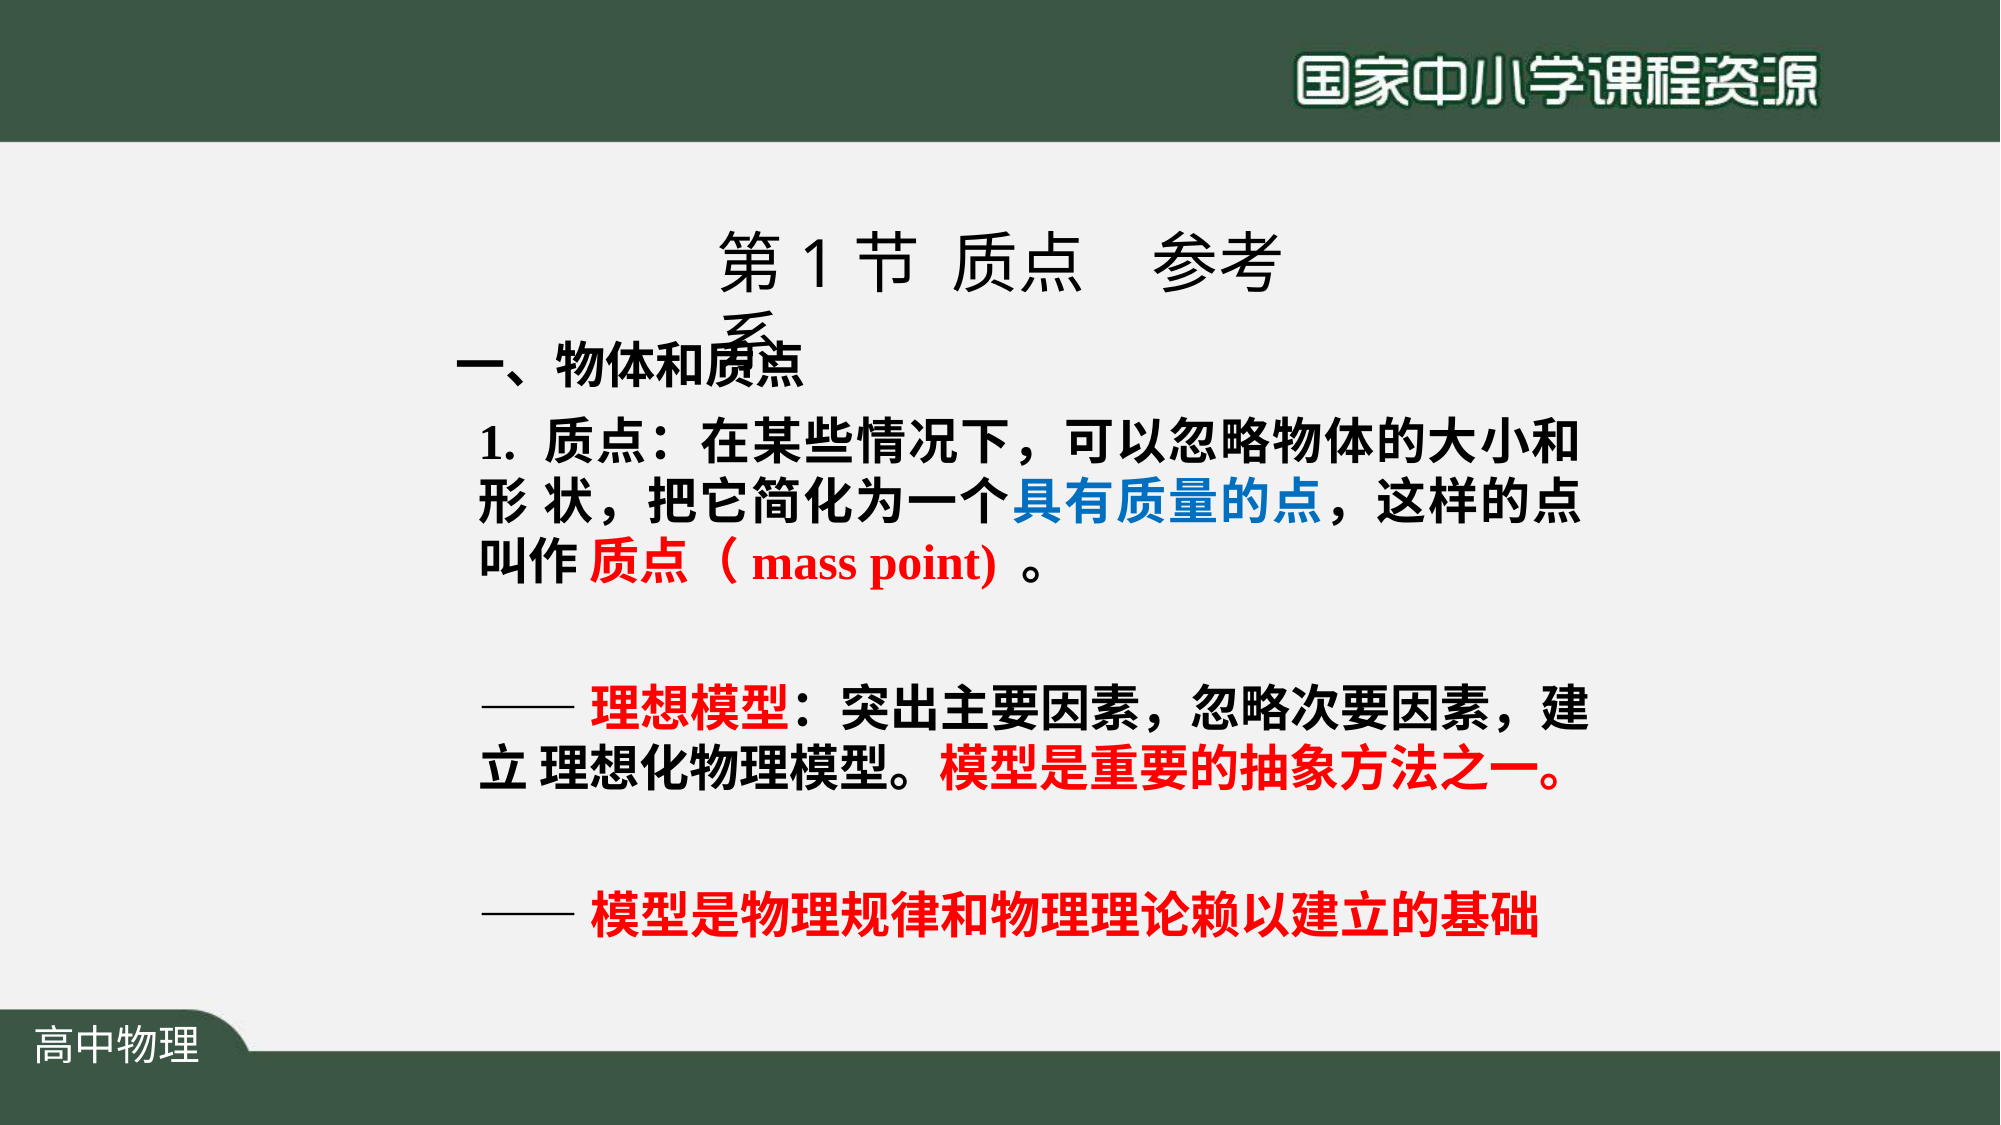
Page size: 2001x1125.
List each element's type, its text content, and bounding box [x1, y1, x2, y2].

footer 高中物理 [31, 1013, 202, 1125]
title 第1节 质点 参考系 [714, 218, 1352, 313]
text_box 一、物体和质点 1. 质点：在某些情况下，可以忽略物体的大小和形 状，把它简化为一个具有质量的点，这样的点叫作 质点（mass point) 。 ——理想模型：突出主要因素，忽略次要因素，建立 理想化物理模型。模型是重要的抽象方法之一。 ——模型是物理规律和物理理论赖以建立的基础 [453, 313, 1633, 944]
picture [0, 0, 2000, 1125]
